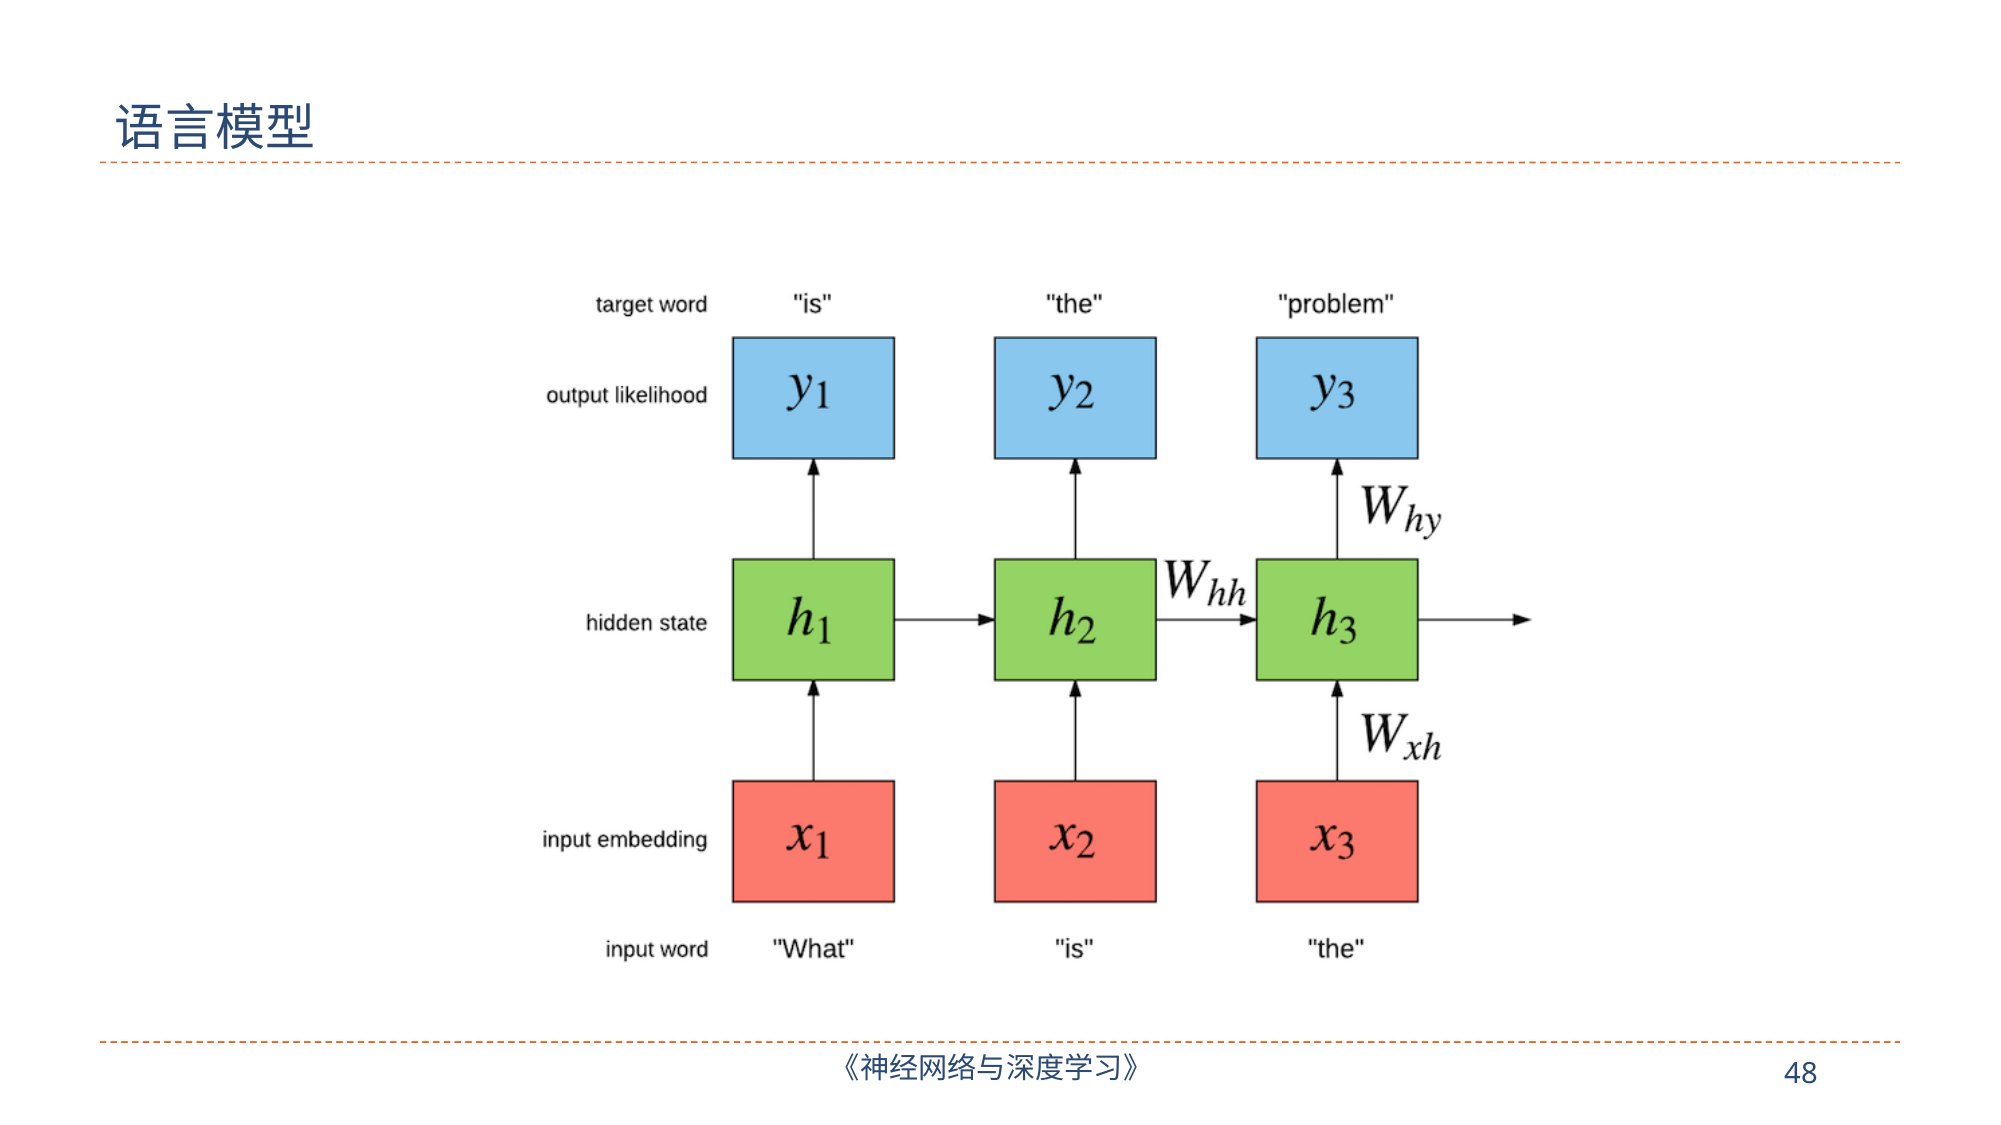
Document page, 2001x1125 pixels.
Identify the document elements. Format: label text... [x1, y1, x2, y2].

title 语言模型 [99, 24, 1900, 164]
picture [430, 237, 1569, 1023]
